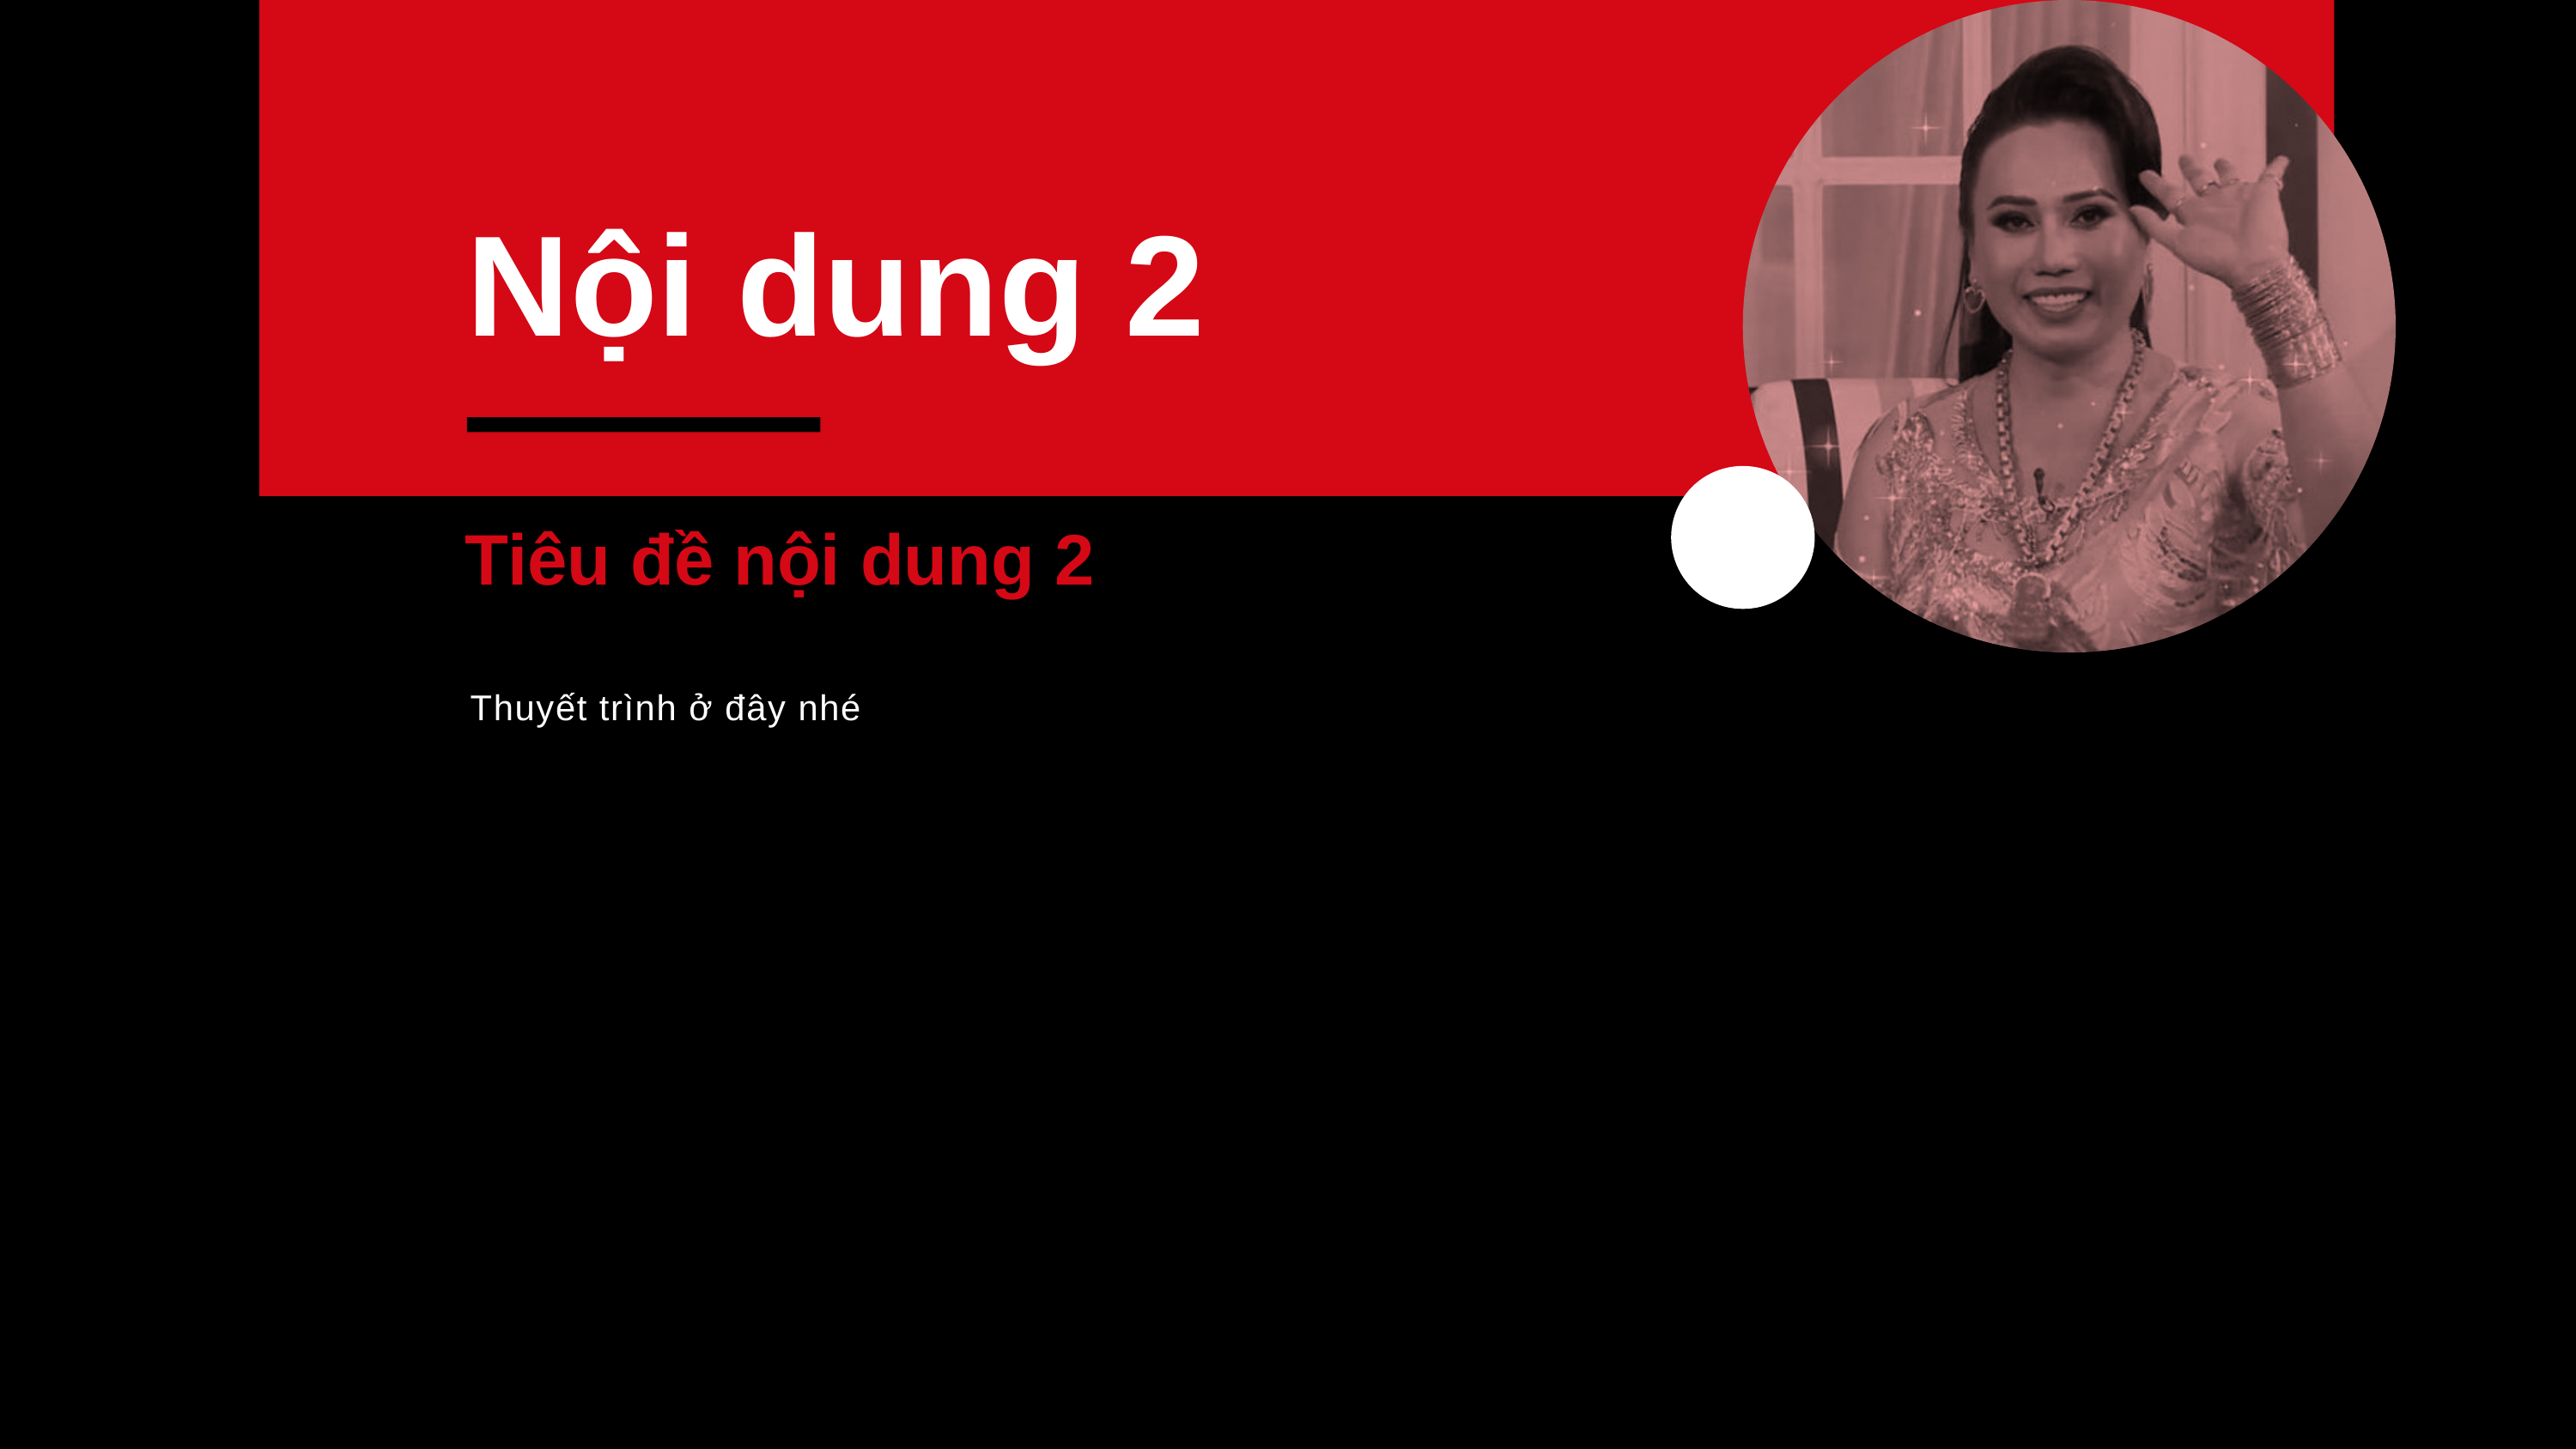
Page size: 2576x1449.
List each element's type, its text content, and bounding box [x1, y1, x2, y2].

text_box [1742, 0, 2397, 653]
text_box [259, 0, 1741, 496]
text_box Thuyết trình ở đây nhé [470, 681, 1975, 728]
text_box Tiêu đề nội dung 2 [465, 555, 1667, 600]
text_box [1671, 465, 1815, 609]
text_box [466, 417, 821, 433]
text_box Nội dung 2 [466, 252, 1514, 366]
